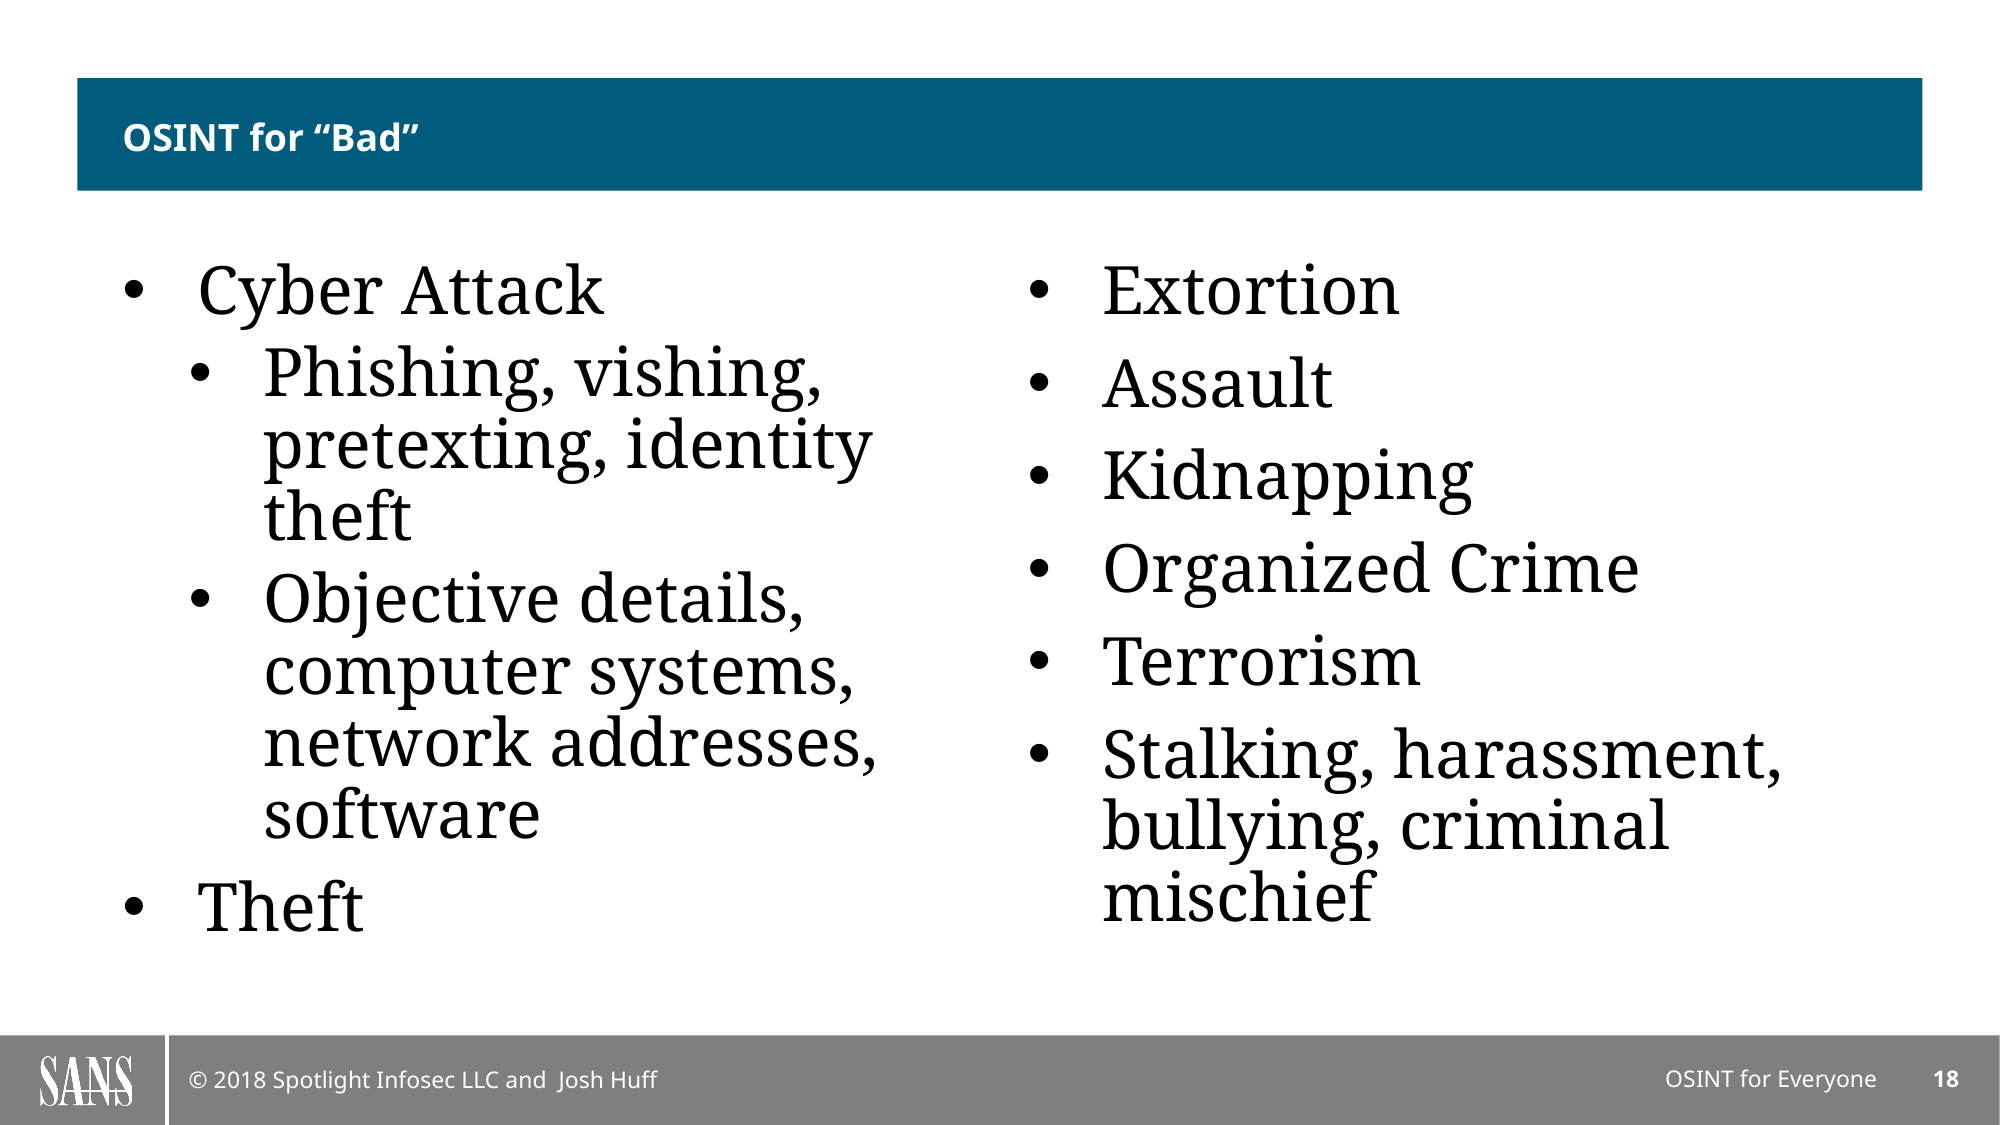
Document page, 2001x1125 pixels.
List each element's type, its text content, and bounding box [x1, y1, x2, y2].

list Extortion Assault Kidnapping Organized Crime Terrorism Stalking, harassment, bullying, criminal mischief [1012, 249, 1955, 1002]
slide_number 18 [1892, 1035, 2000, 1125]
footer OSINT for Everyone [201, 1035, 1892, 1125]
list Cyber Attack Phishing, vishing, pretexting, identity theft Objective details, computer systems, network addresses, software Theft [107, 249, 1012, 1002]
title OSINT for “Bad” [107, 78, 1893, 191]
